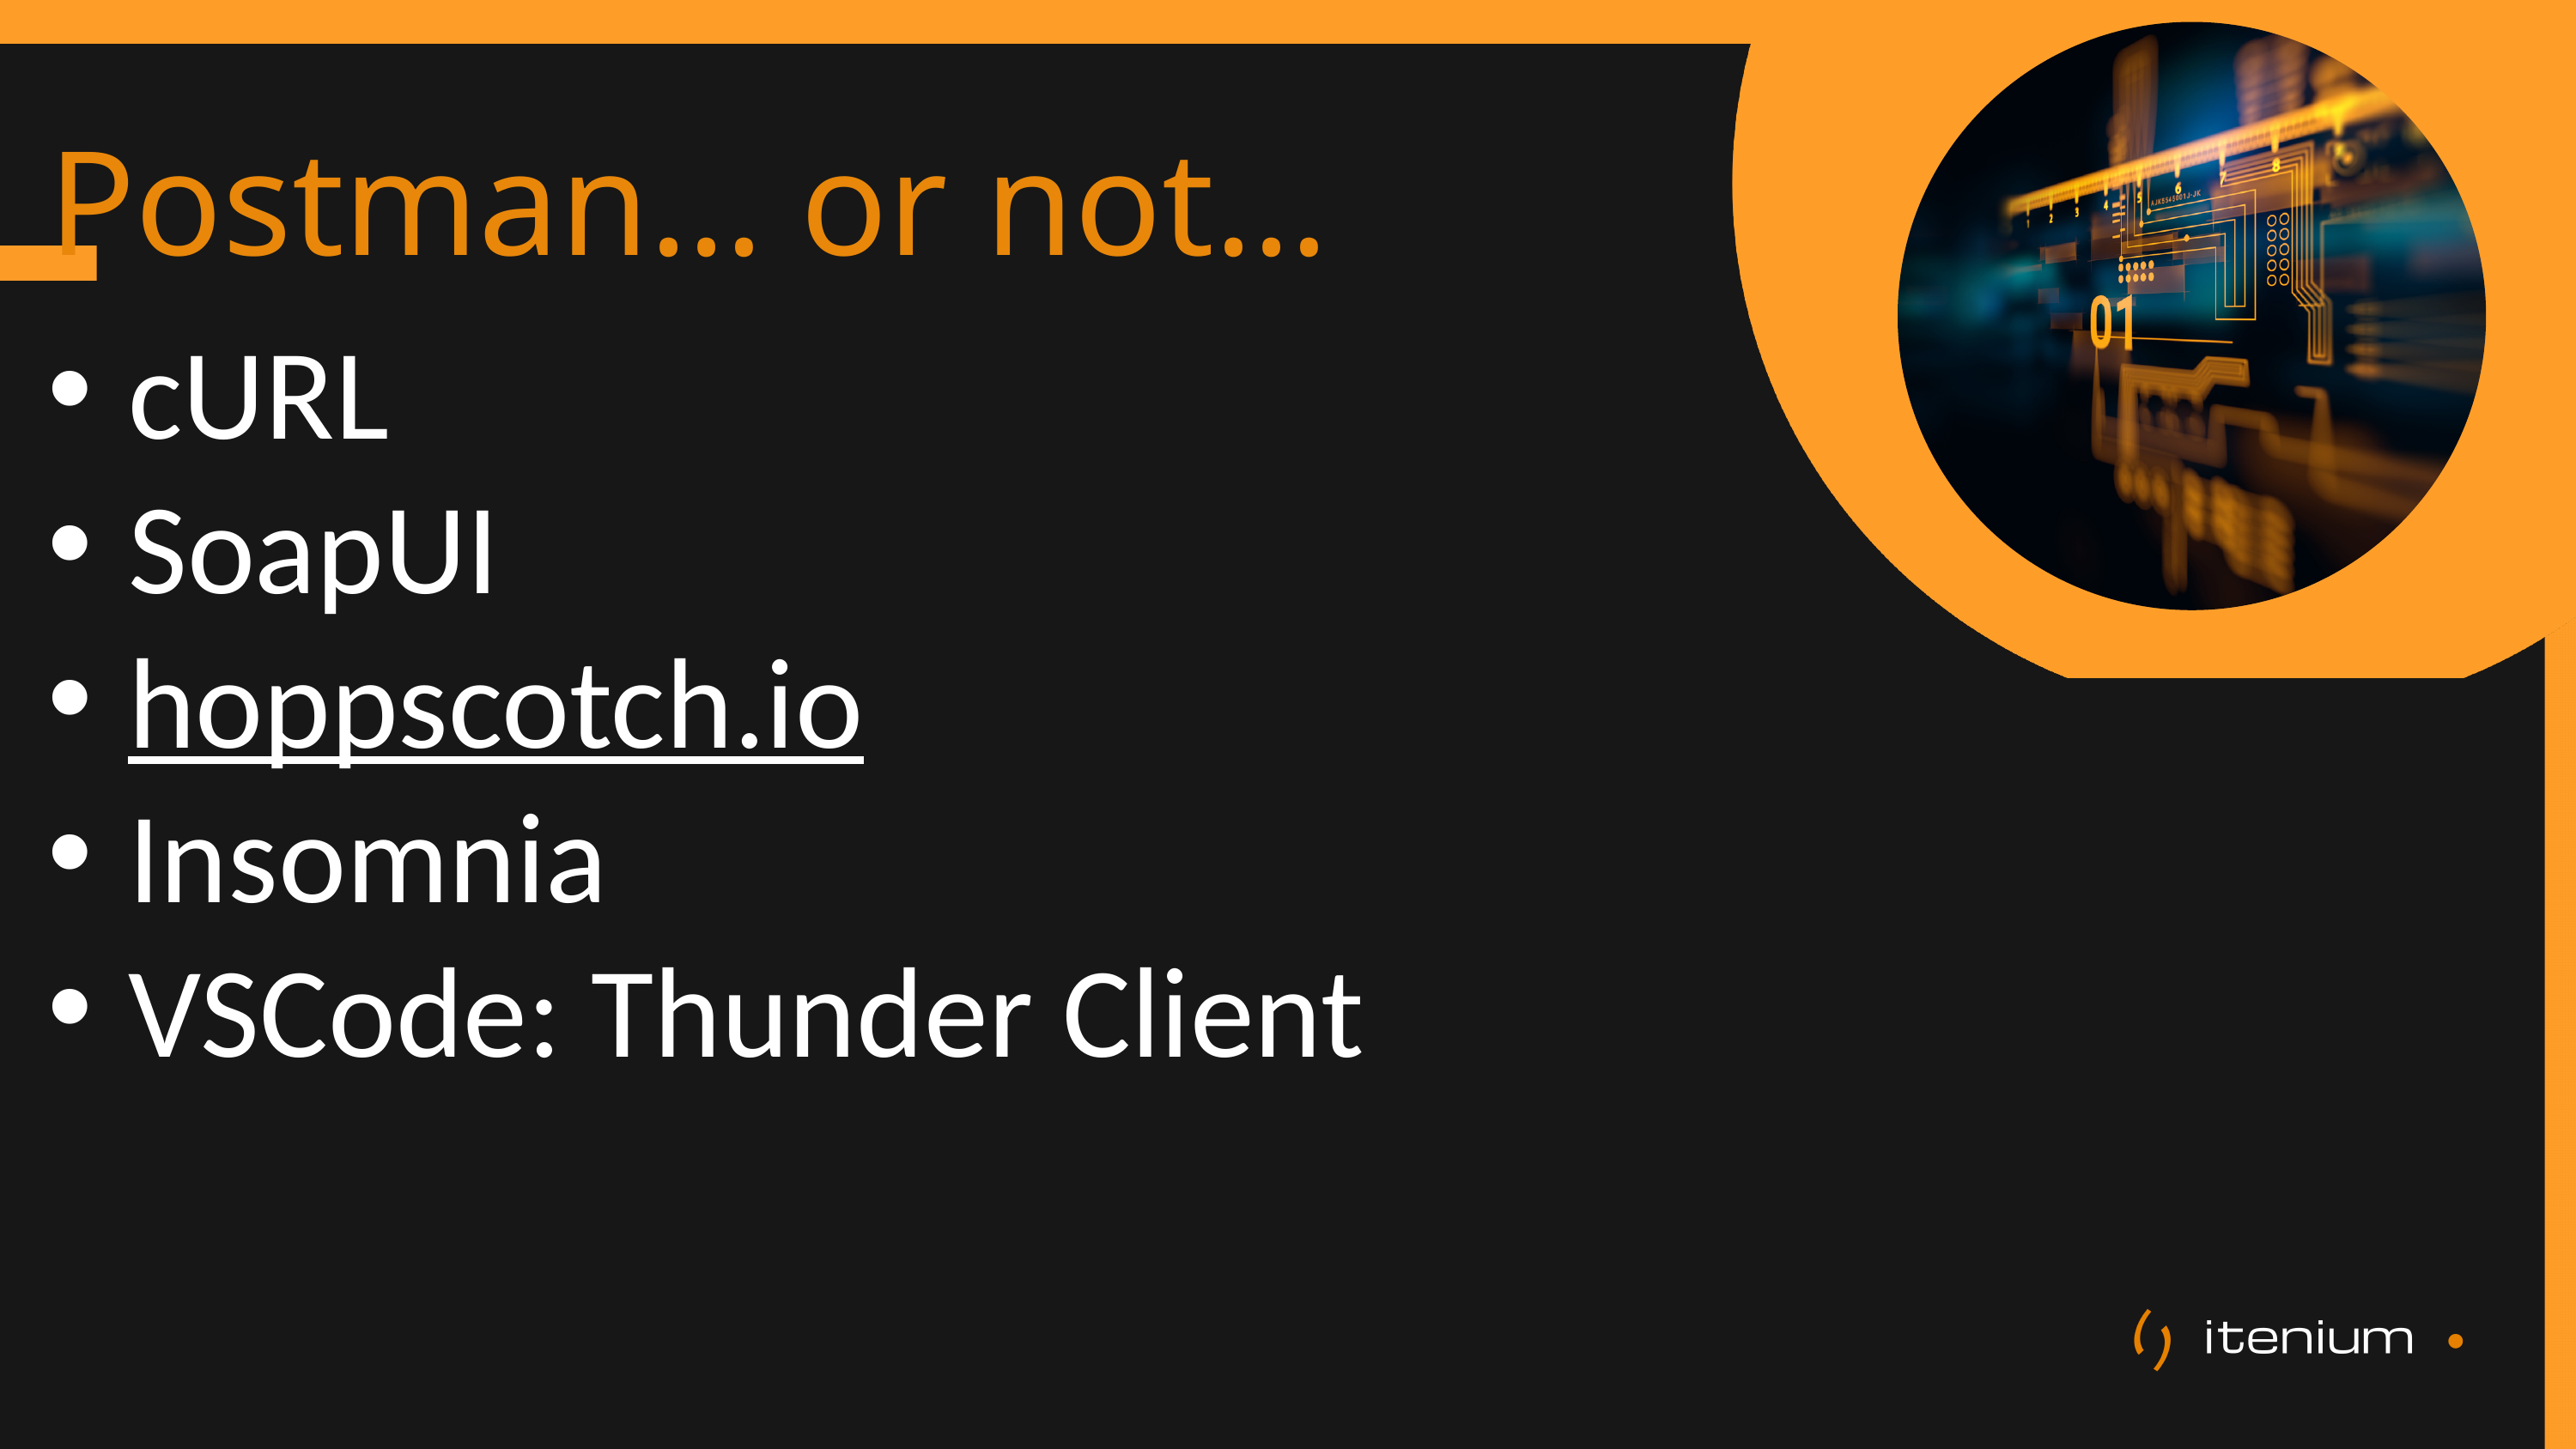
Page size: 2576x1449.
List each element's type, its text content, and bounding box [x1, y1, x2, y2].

picture [0, 245, 97, 281]
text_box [1897, 21, 2487, 610]
text_box Postman… or not… [48, 111, 1728, 285]
picture [2111, 1288, 2487, 1391]
text_box cURL SoapUI hoppscotch.io Insomnia VSCode: Thunder Client [34, 303, 2006, 1089]
picture [0, 0, 2576, 1449]
